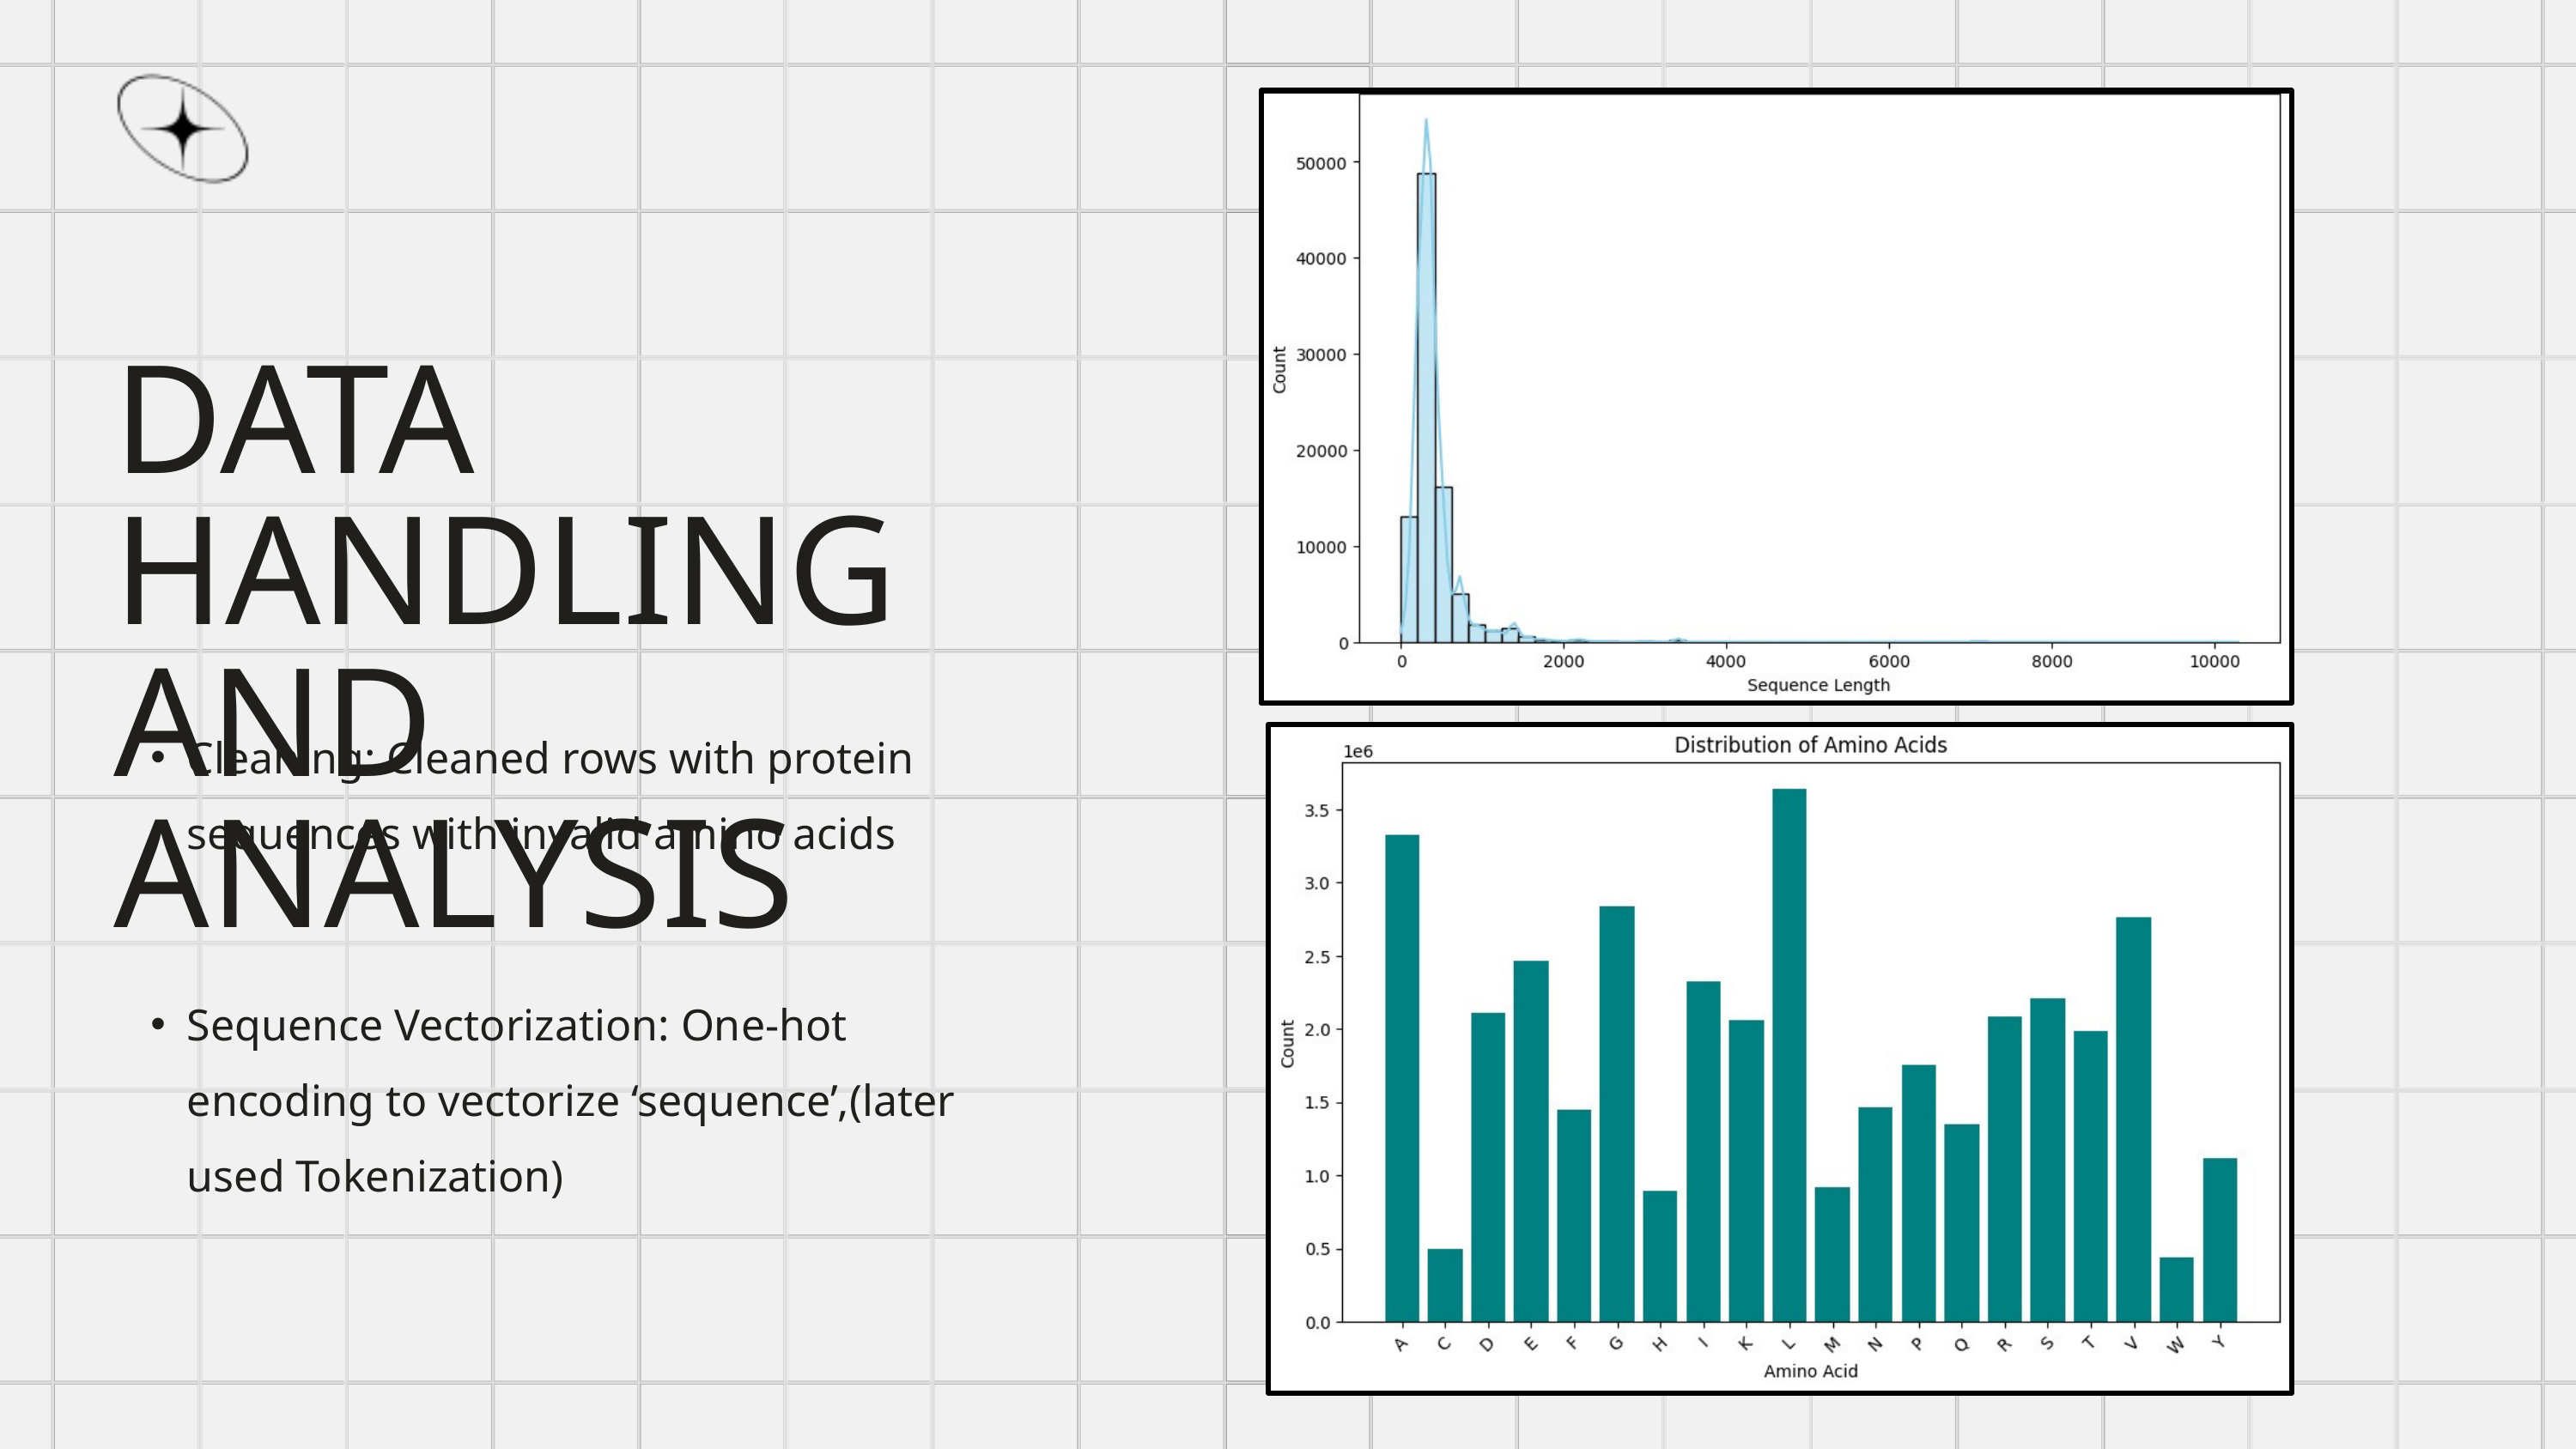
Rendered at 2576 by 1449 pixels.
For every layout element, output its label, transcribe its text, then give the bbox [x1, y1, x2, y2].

text_box Sequence Vectorization: One-hot encoding to vectorize ‘sequence’,(later used Tokenization) [113, 973, 1017, 1201]
text_box Cleaning: Cleaned rows with protein sequences with invalid amino acids [113, 706, 1017, 858]
text_box [1224, 0, 2576, 1449]
text_box DATA HANDLING AND ANALYSIS [113, 351, 1036, 958]
text_box [1261, 90, 2292, 704]
text_box [1268, 724, 2292, 1393]
text_box [113, 70, 254, 190]
text_box [0, 0, 1224, 1449]
